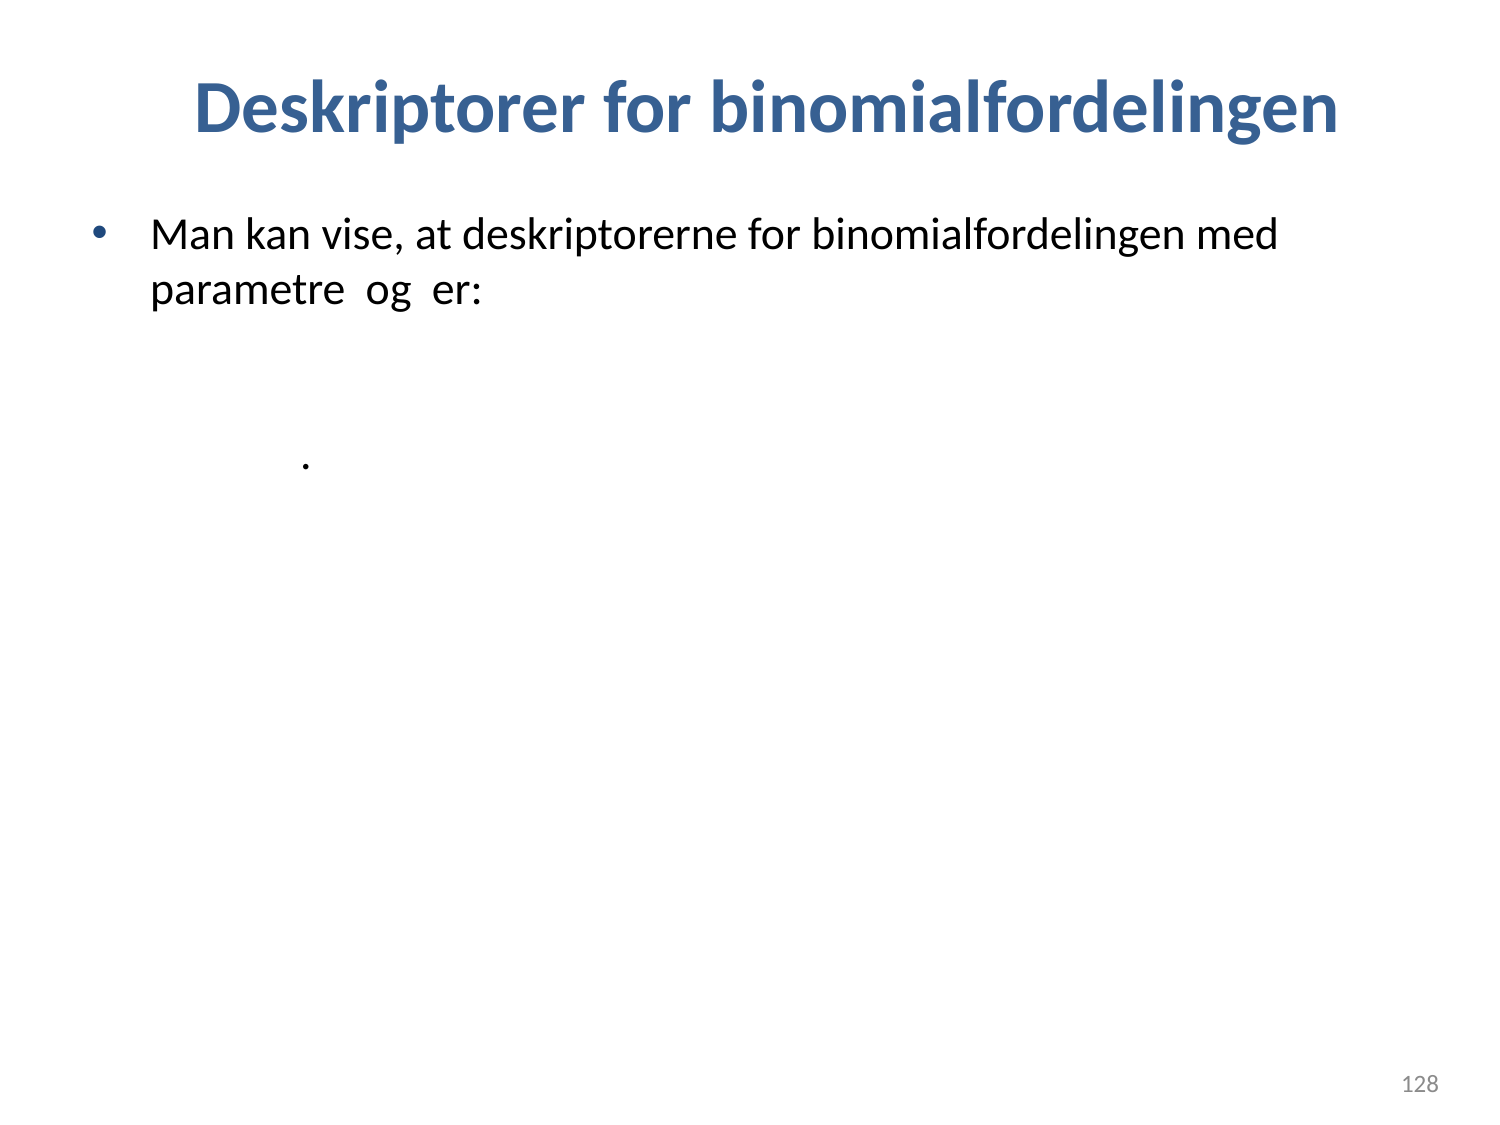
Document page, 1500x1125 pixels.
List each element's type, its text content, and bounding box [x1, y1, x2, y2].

slide_number 128 [1104, 1058, 1455, 1107]
title Deskriptorer for binomialfordelingen [76, 45, 1459, 161]
